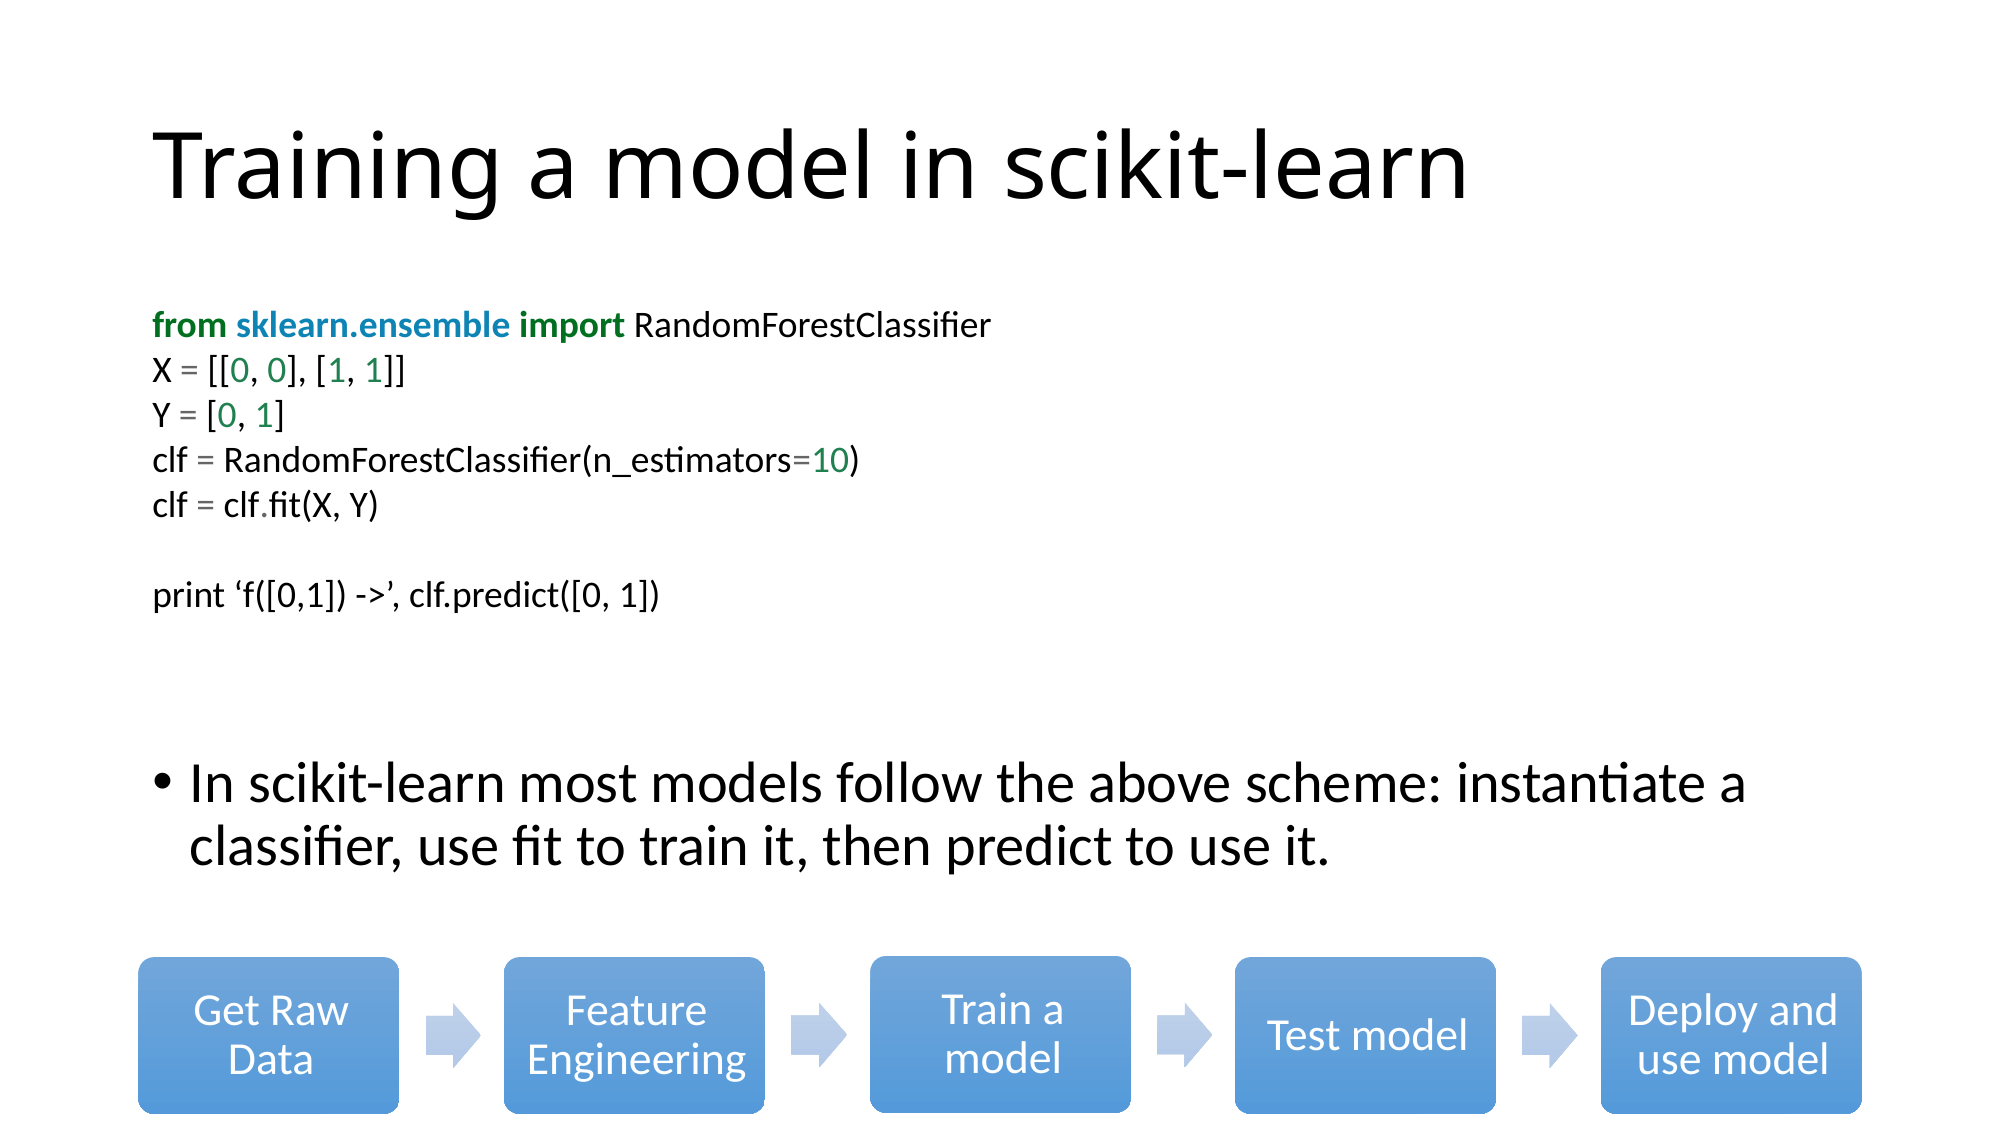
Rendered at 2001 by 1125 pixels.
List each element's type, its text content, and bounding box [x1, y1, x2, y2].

title Training a model in scikit-learn [137, 59, 1863, 278]
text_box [137, 890, 1863, 1125]
text_box from sklearn.ensemble import RandomForestClassifier X = [[0, 0], [1, 1]] Y = [0, 1] clf = RandomForestClassifier(n_estimators=10) clf = clf.fit(X, Y) print ‘f([0,1]) ->’, clf.predict([0, 1]) [137, 292, 1138, 622]
list In scikit-learn most models follow the above scheme: instantiate a classifier, use fit to train it, then predict to use it. [137, 744, 1863, 890]
